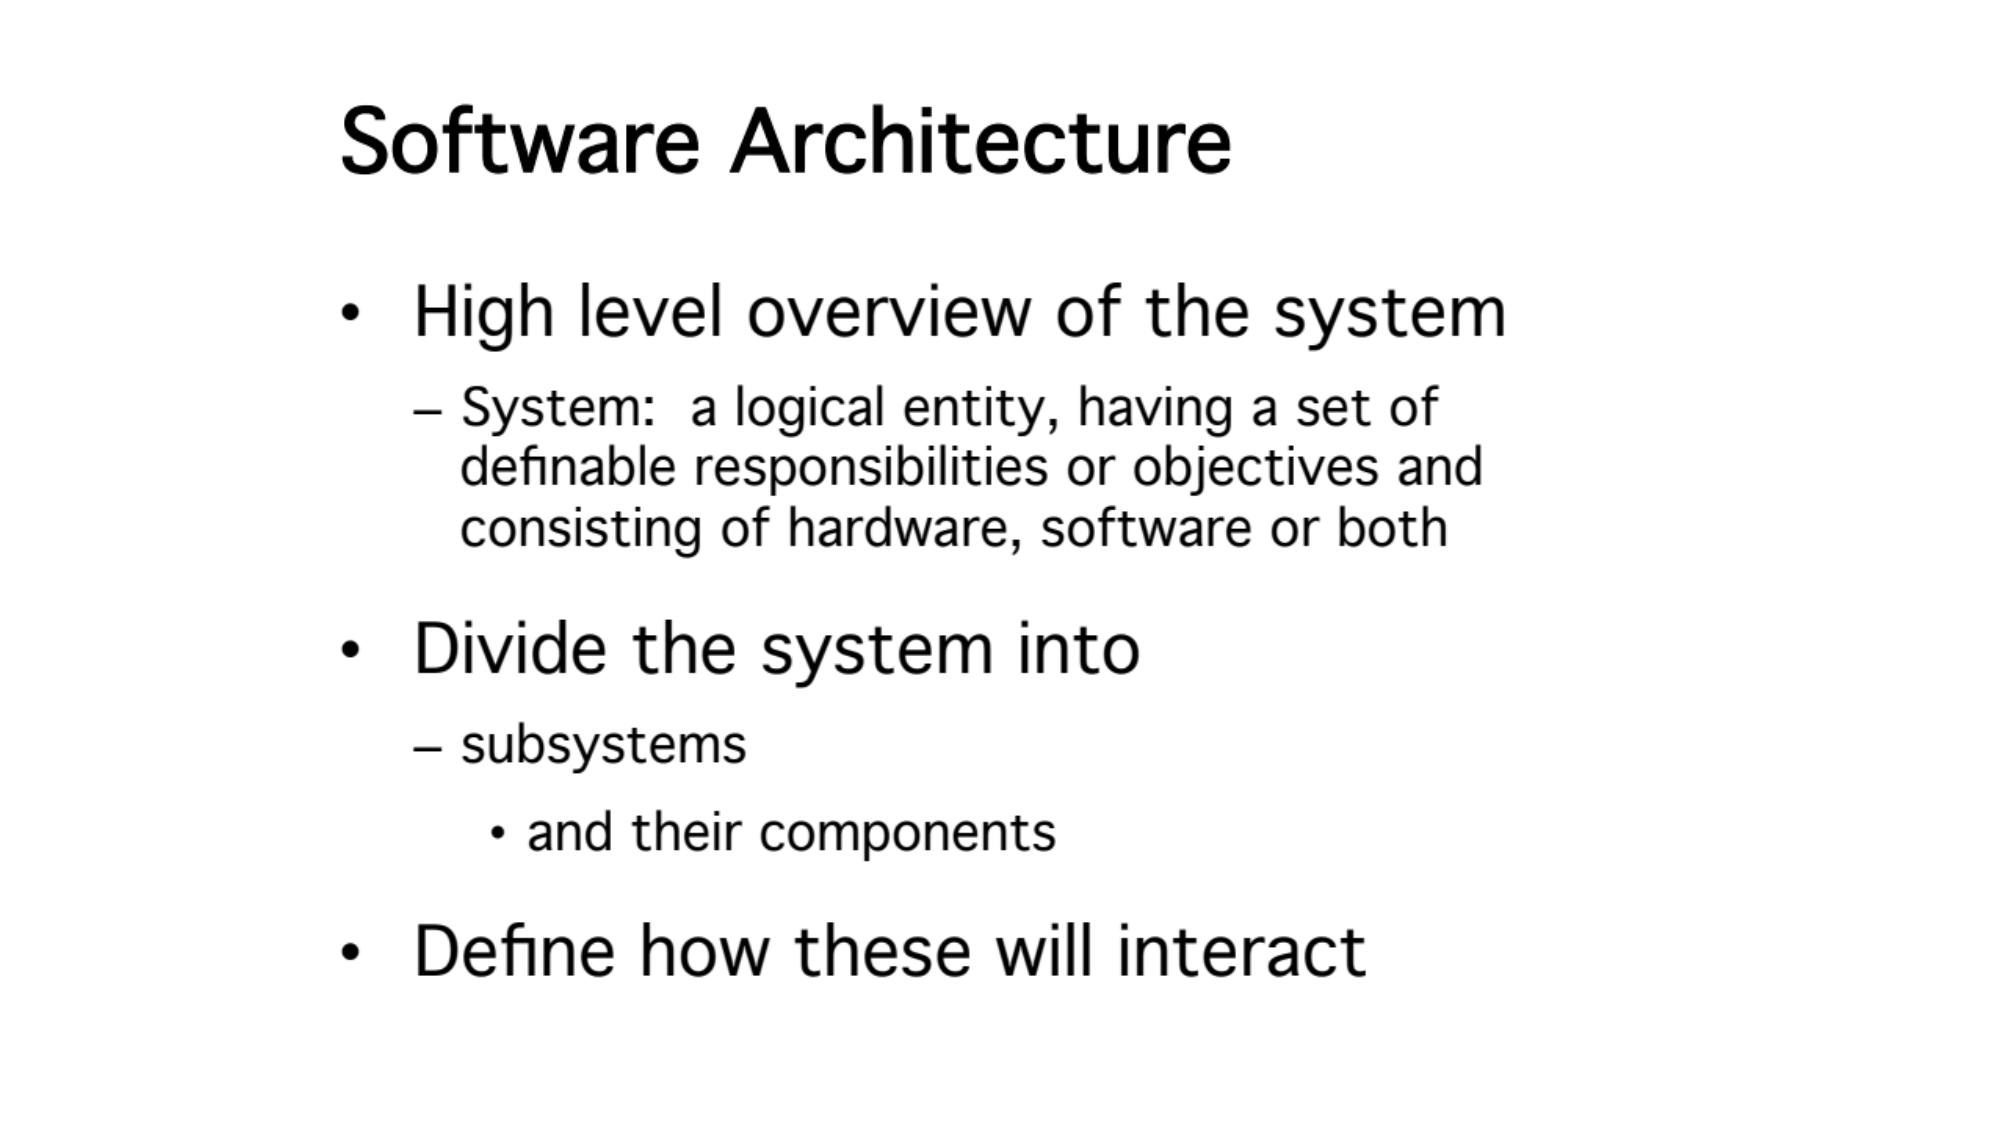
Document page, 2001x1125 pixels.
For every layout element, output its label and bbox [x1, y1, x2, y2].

picture [249, 0, 1750, 1125]
